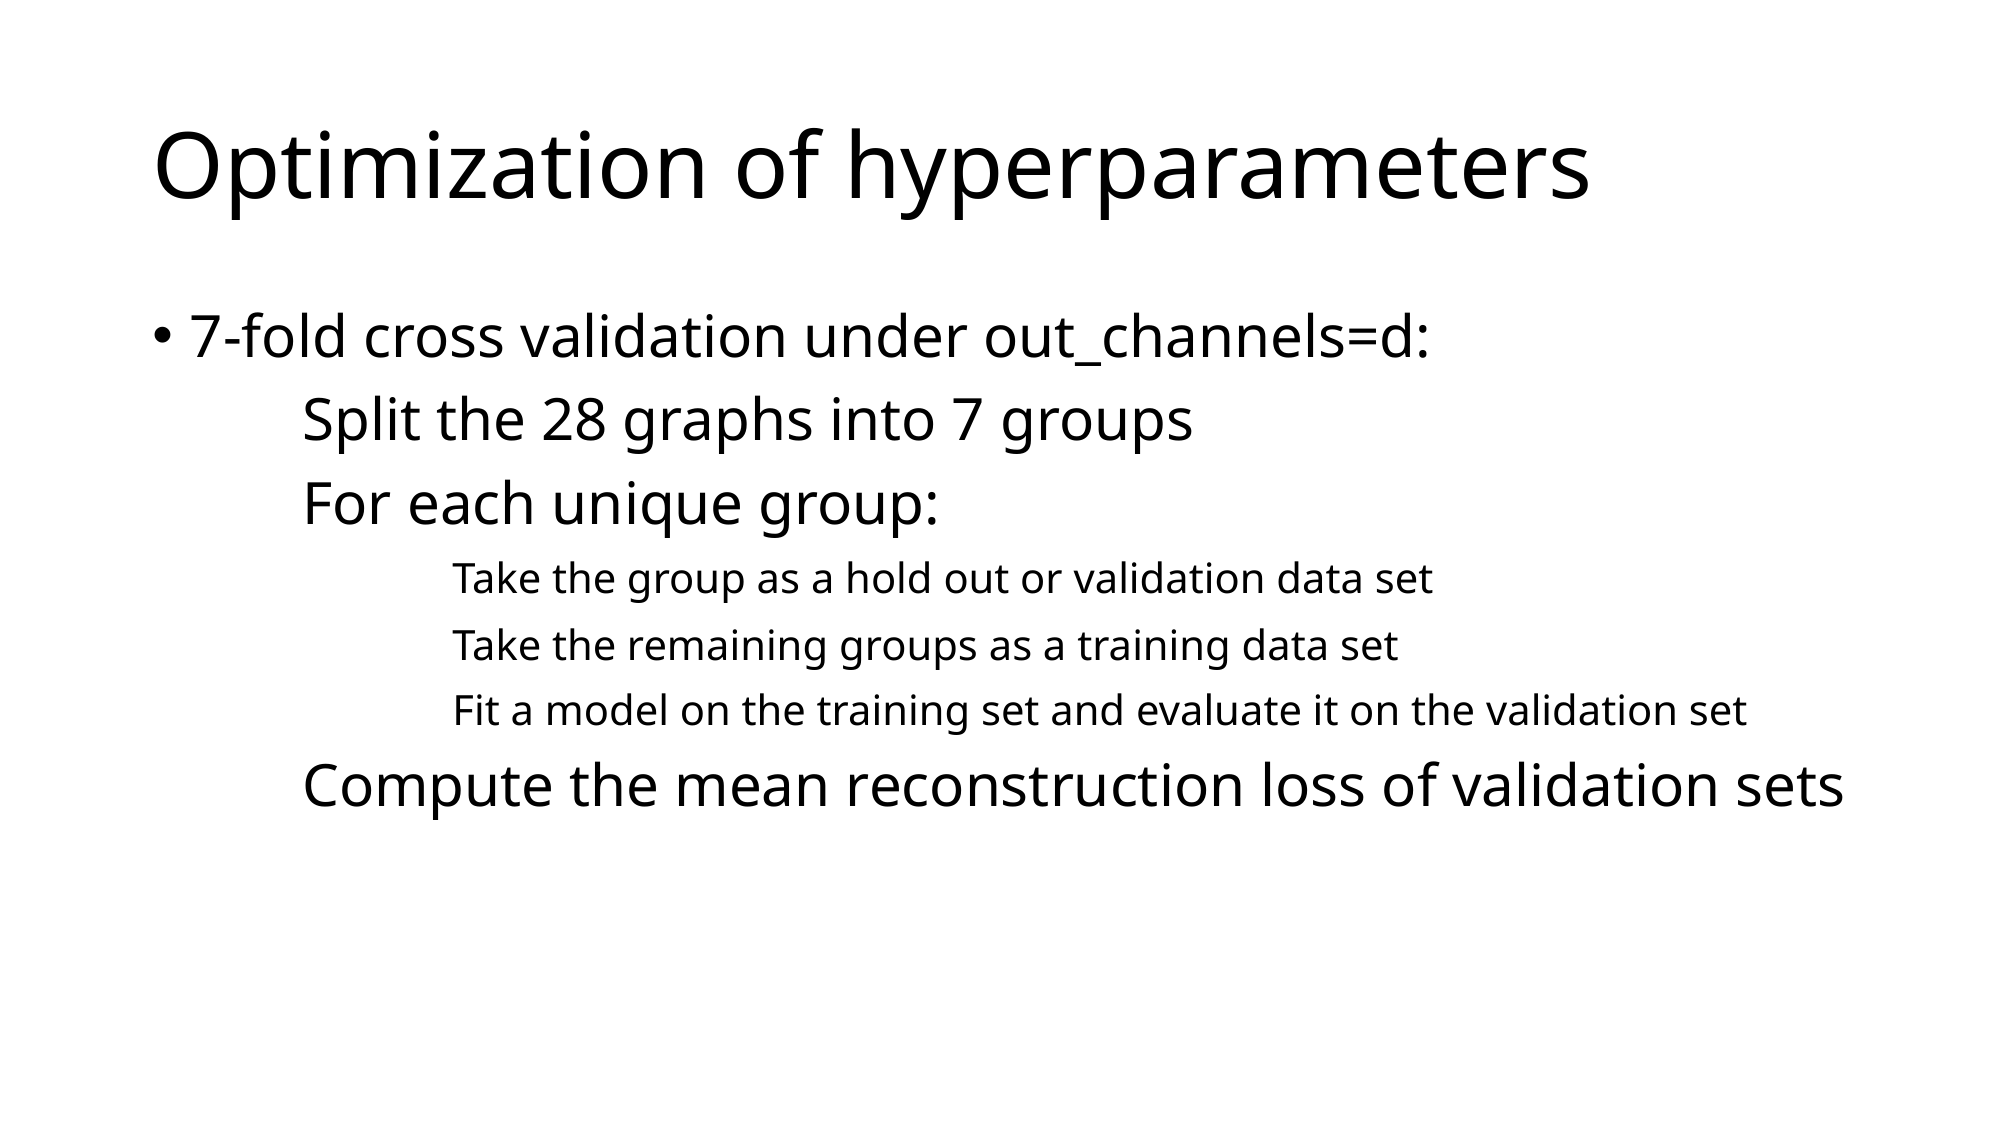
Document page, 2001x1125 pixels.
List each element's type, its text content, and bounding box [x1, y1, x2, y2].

list 7-fold cross validation under out_channels=d: Split the 28 graphs into 7 groups For each unique group: Take the group as a hold out or validation data set Take the remaining groups as a training data set Fit a model on the training set and evaluate it on the validation set Compute the mean reconstruction loss of validation sets [137, 299, 1863, 1014]
title Optimization of hyperparameters [137, 59, 1863, 278]
